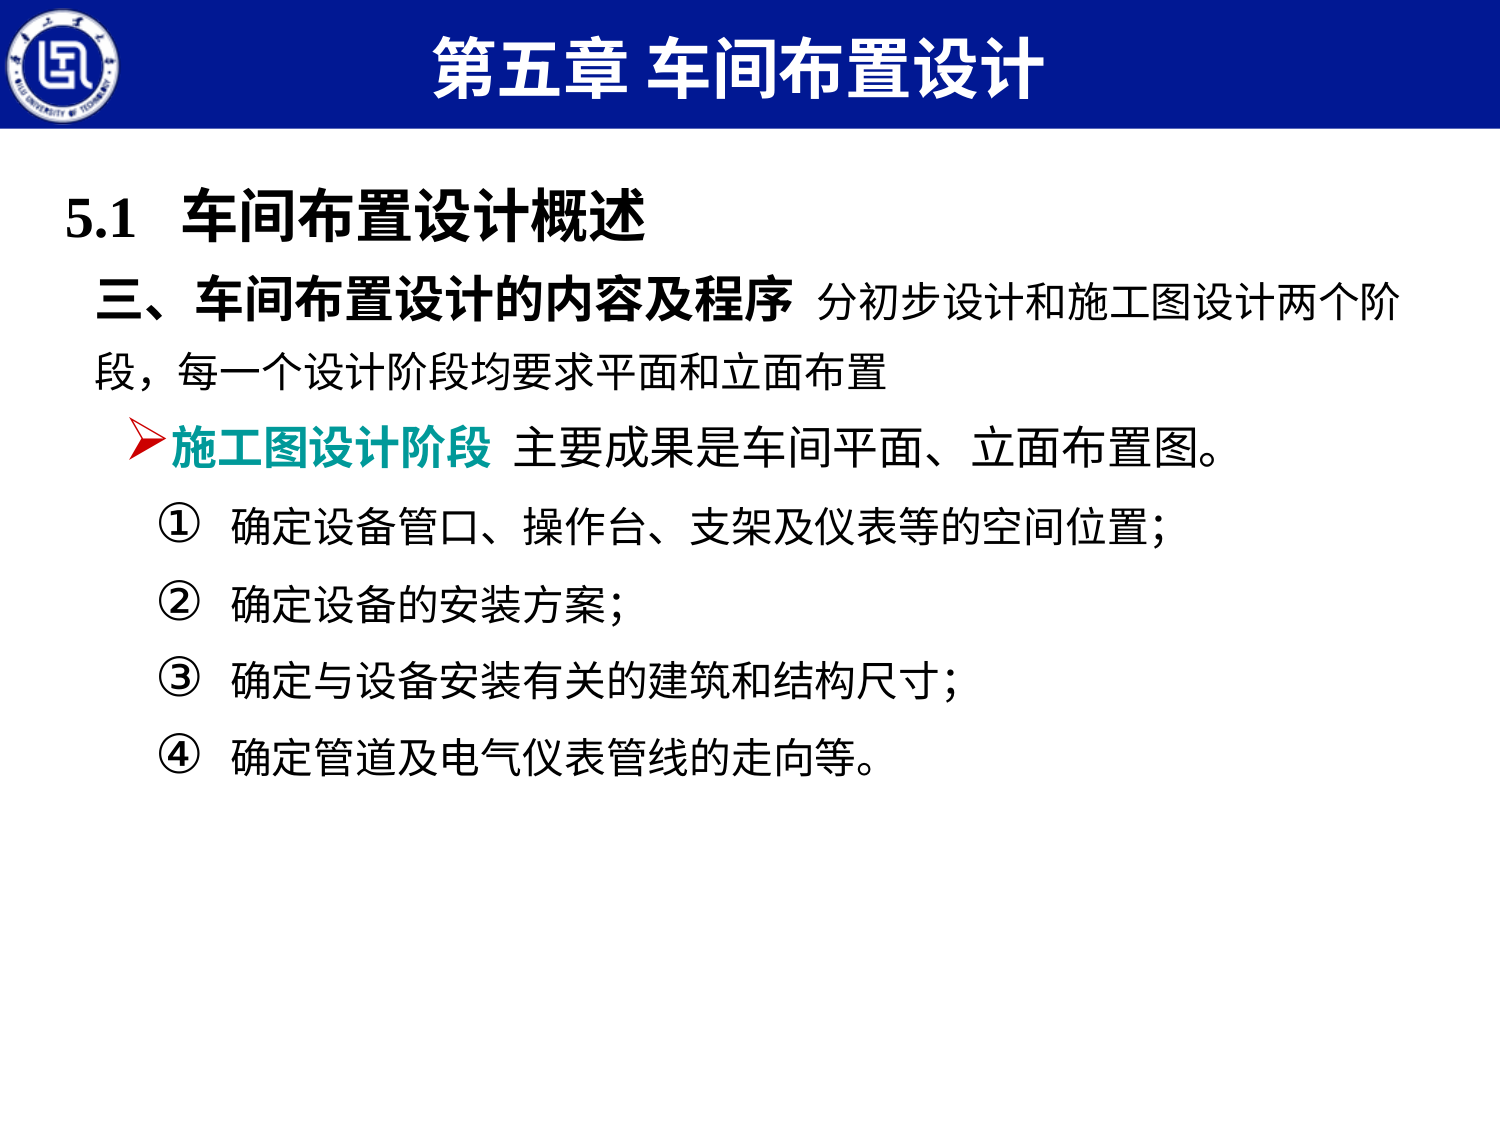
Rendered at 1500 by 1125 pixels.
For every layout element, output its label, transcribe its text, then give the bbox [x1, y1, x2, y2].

picture [1, 7, 123, 126]
text_box 第五章 车间布置设计 [58, 19, 1418, 115]
text_box 5.1 车间布置设计概述 三、车间布置设计的内容及程序 分初步设计和施工图设计两个阶段，每一个设计阶段均要求平面和立面布置 施工图设计阶段 主要成果是车间平面、立面布置图。 确定设备管口、操作台、支架及仪表等的空间位置； 确定设备的安装方案； 确定与设备安装有关的建筑和结构尺寸； 确定管道及电气仪表管线的走向等。 [50, 172, 1438, 1059]
